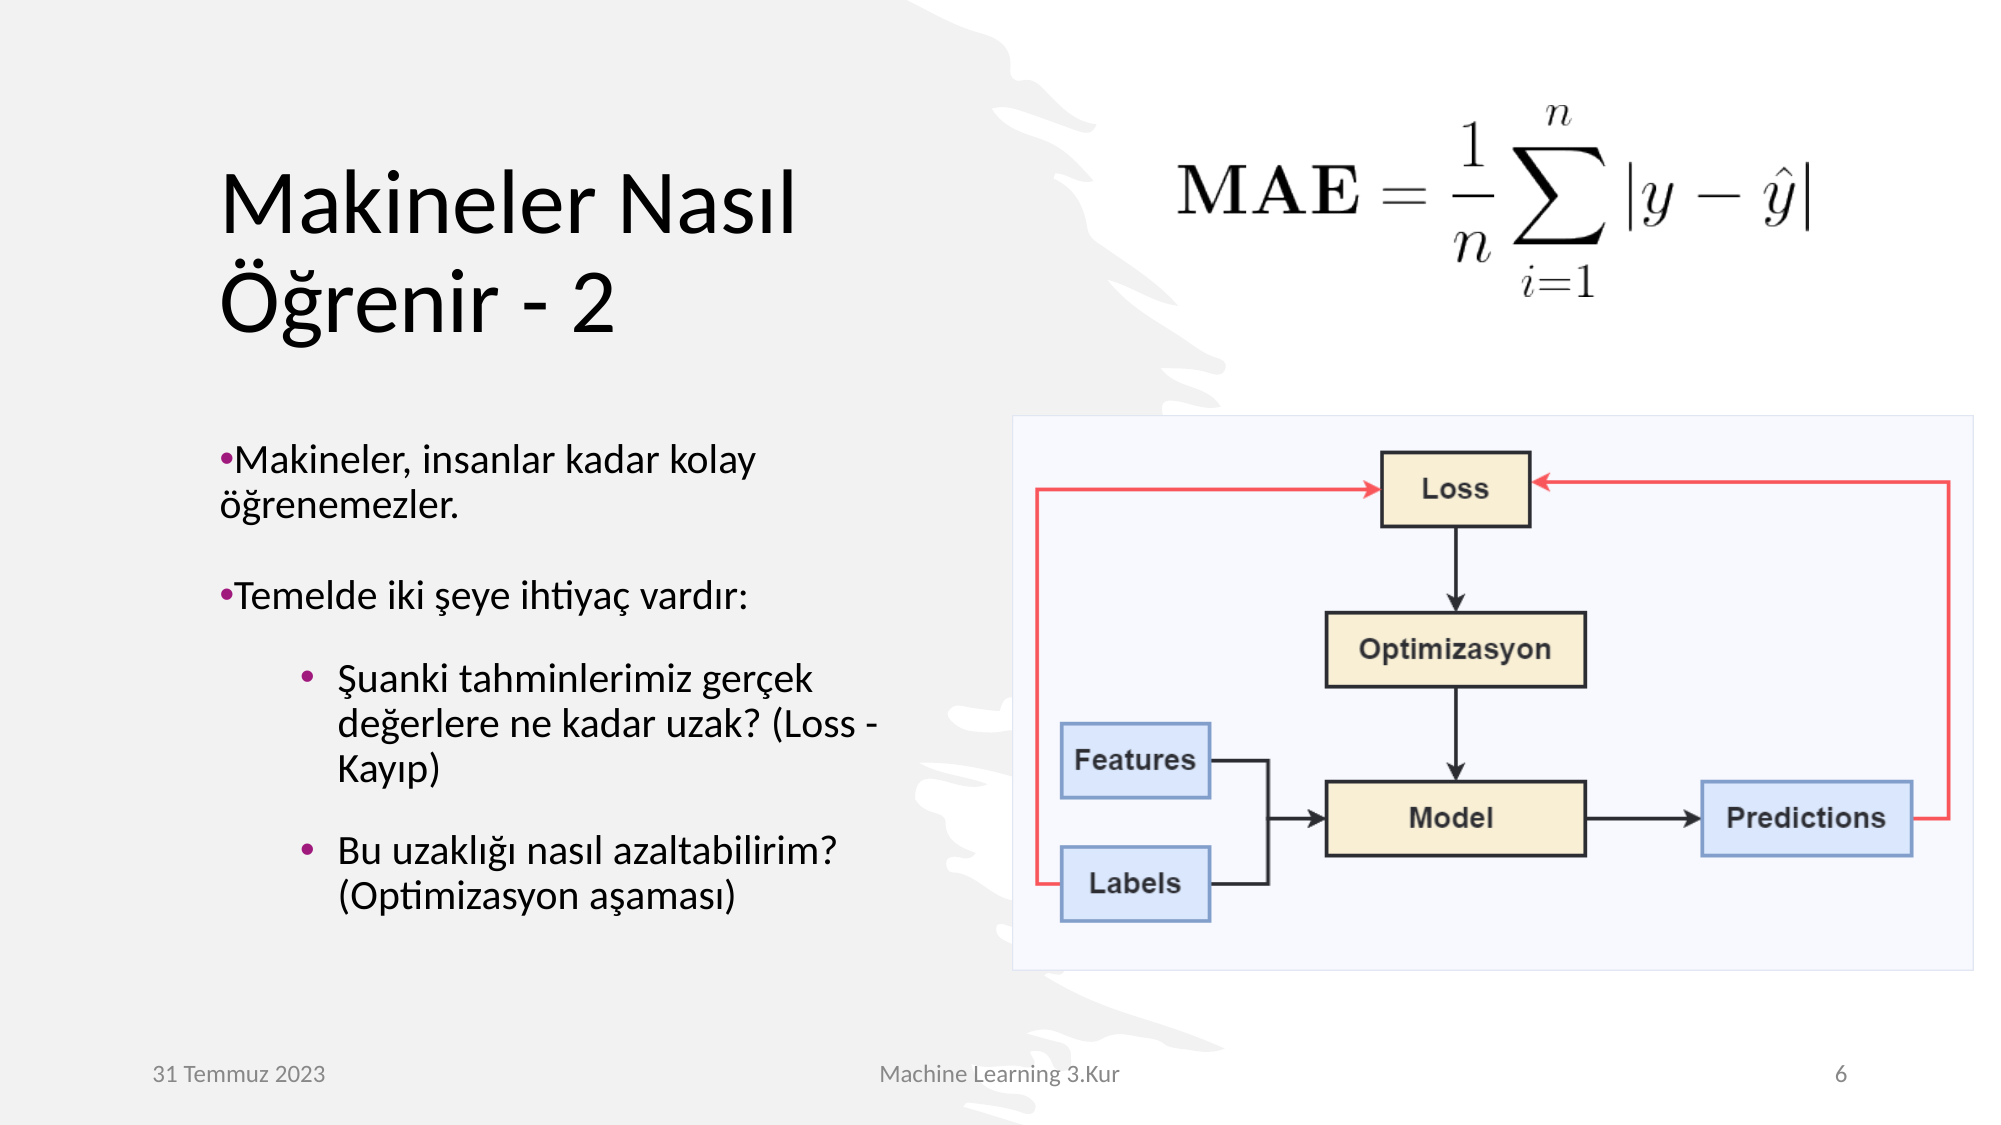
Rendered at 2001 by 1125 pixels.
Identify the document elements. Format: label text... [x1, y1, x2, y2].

picture [1012, 415, 1974, 972]
slide_number 6 [1412, 1042, 1863, 1103]
text_box [909, 0, 2000, 1125]
footer Machine Learning 3.Kur [662, 1042, 1338, 1103]
title Makineler Nasıl Öğrenir - 2 [204, 105, 988, 401]
slide_number 31 Temmuz 2023 [137, 1042, 588, 1103]
list Makineler, insanlar kadar kolay öğrenemezler. Temelde iki şeye ihtiyaç vardır: Şuanki tahminlerimiz gerçek değerlere ne kadar uzak? (Loss - Kayıp) Bu uzaklığı nasıl azaltabilirim? (Optimizasyon aşaması) [204, 430, 988, 1014]
picture [1177, 105, 1809, 297]
text_box [0, 0, 1226, 1125]
